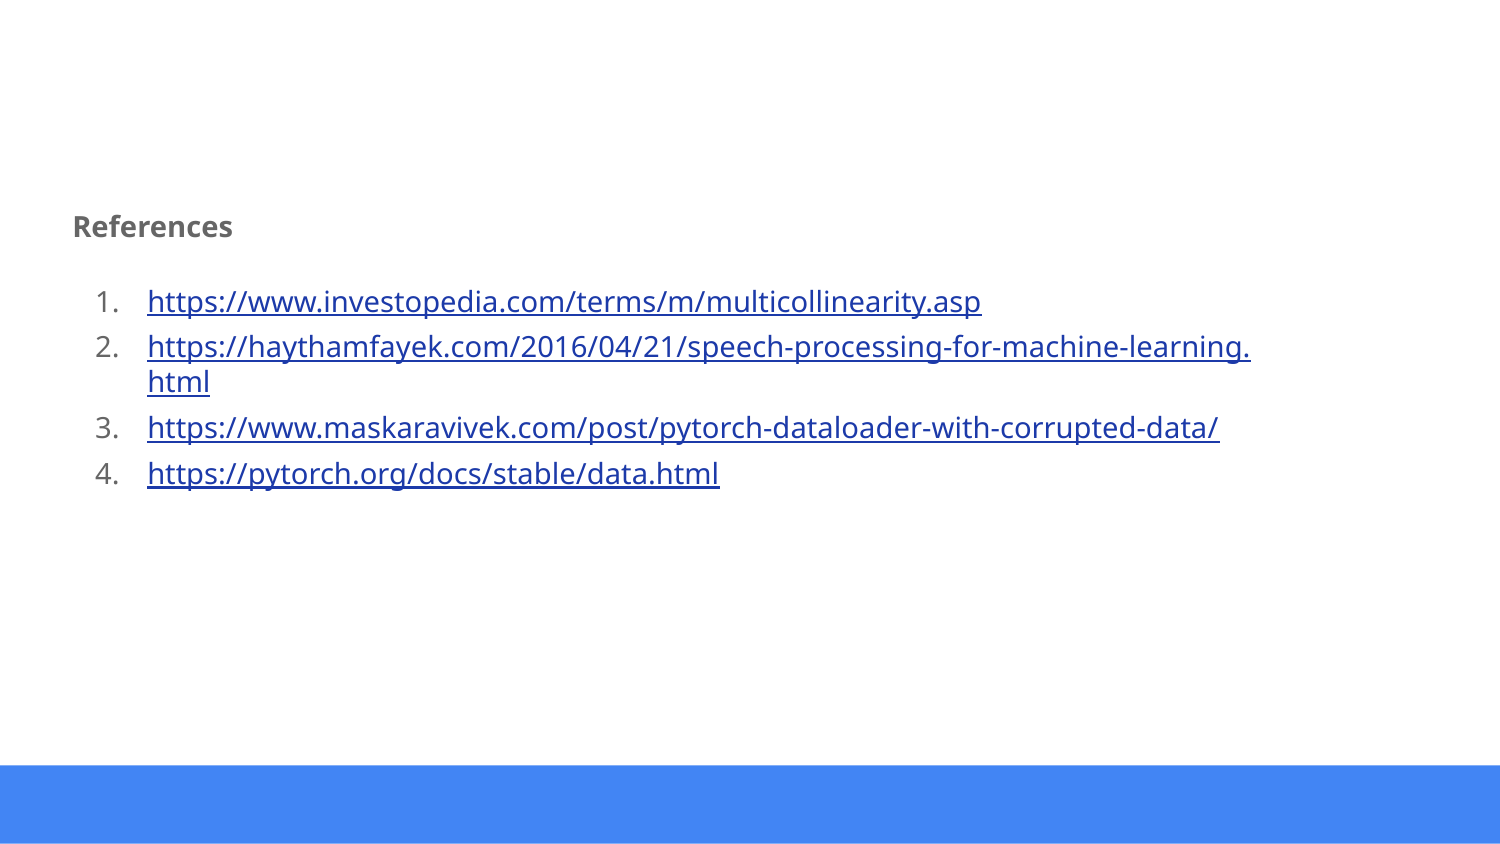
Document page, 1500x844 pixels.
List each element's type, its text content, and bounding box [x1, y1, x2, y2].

list References https://www.investopedia.com/terms/m/multicollinearity.asp https://haythamfayek.com/2016/04/21/speech-processing-for-machine-learning.html https://www.maskaravivek.com/post/pytorch-dataloader-with-corrupted-data/ https://pytorch.org/docs/stable/data.html [57, 188, 1273, 709]
